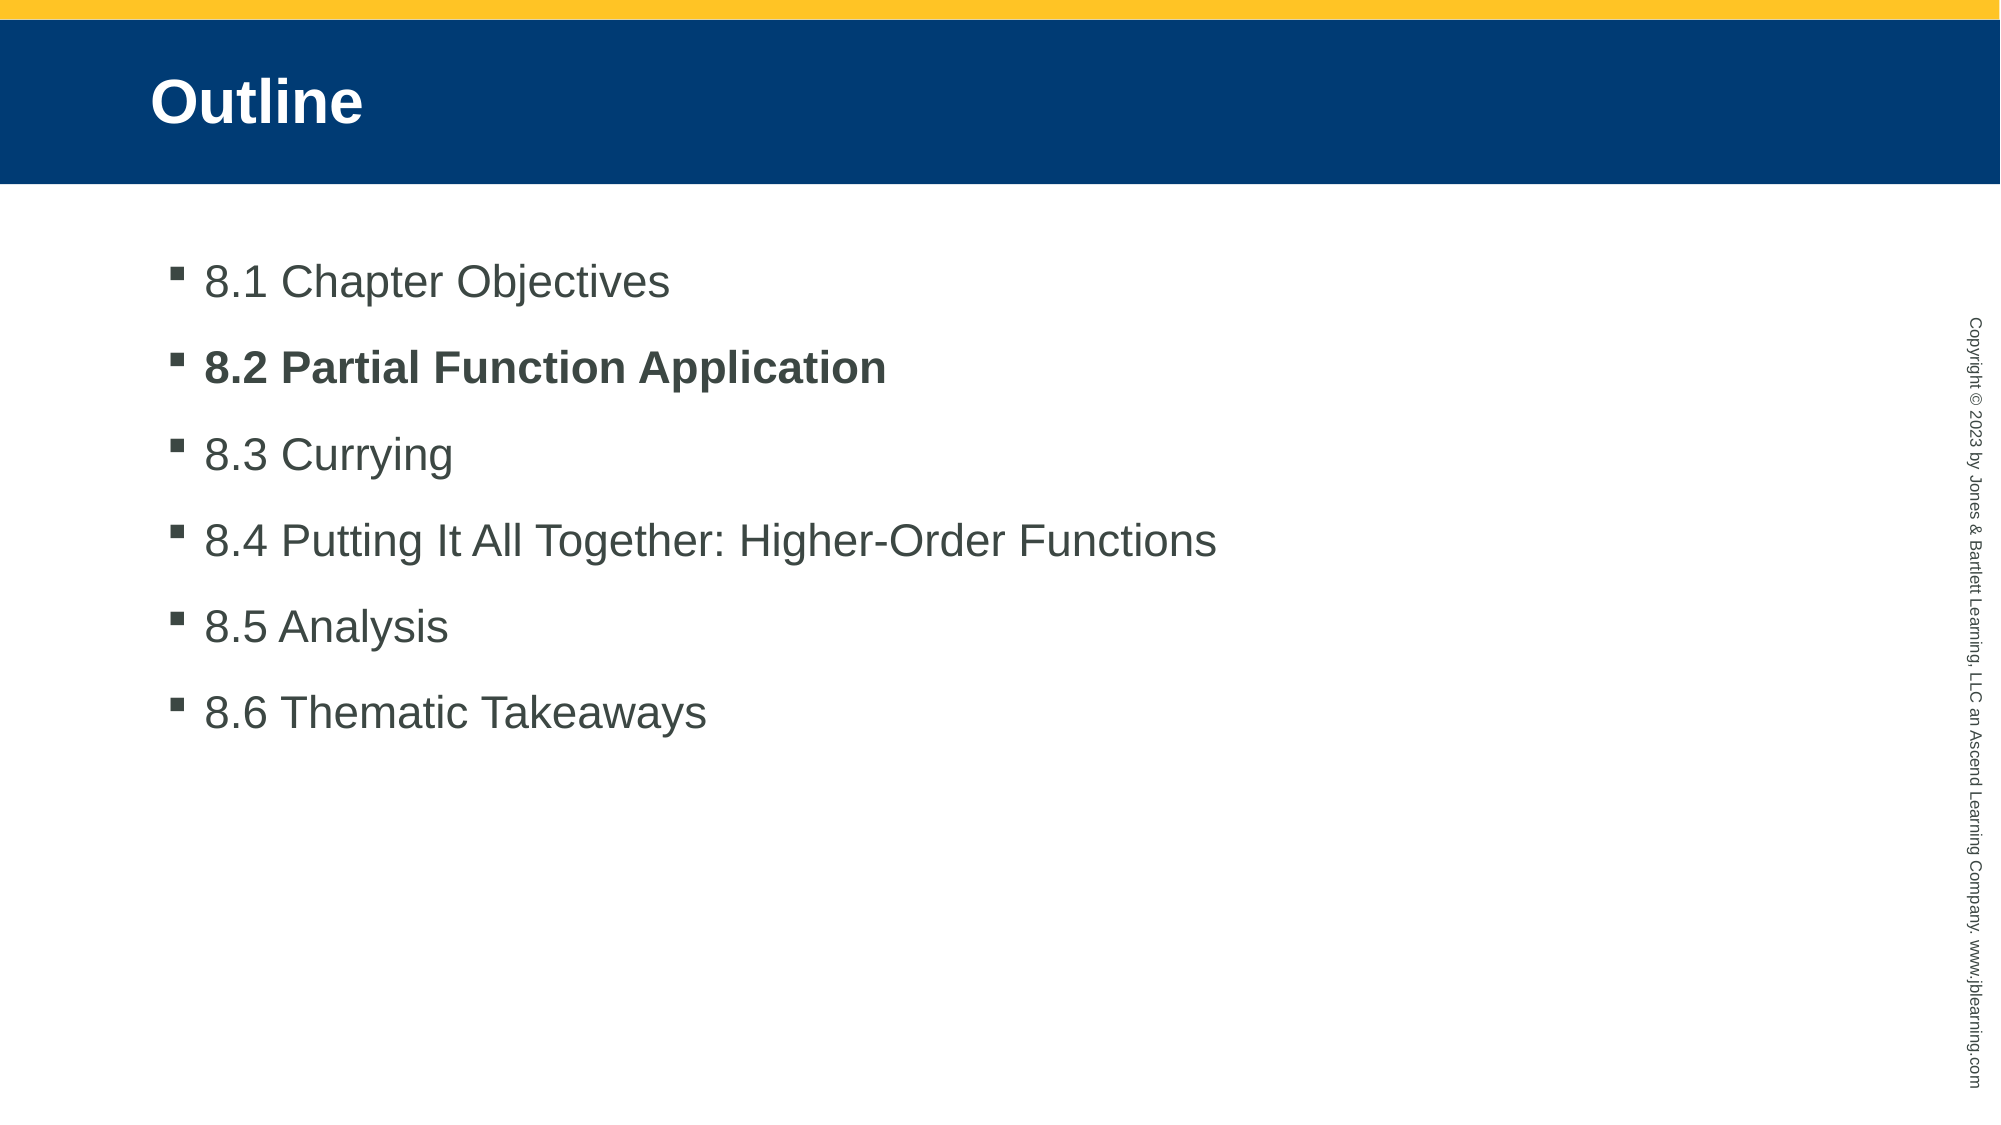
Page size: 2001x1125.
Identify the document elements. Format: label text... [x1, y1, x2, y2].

title Outline [0, 19, 2000, 185]
list 8.1 Chapter Objectives 8.2 Partial Function Application 8.3 Currying 8.4 Putting It All Together: Higher-Order Functions 8.5 Analysis 8.6 Thematic Takeaways [151, 244, 1840, 1016]
